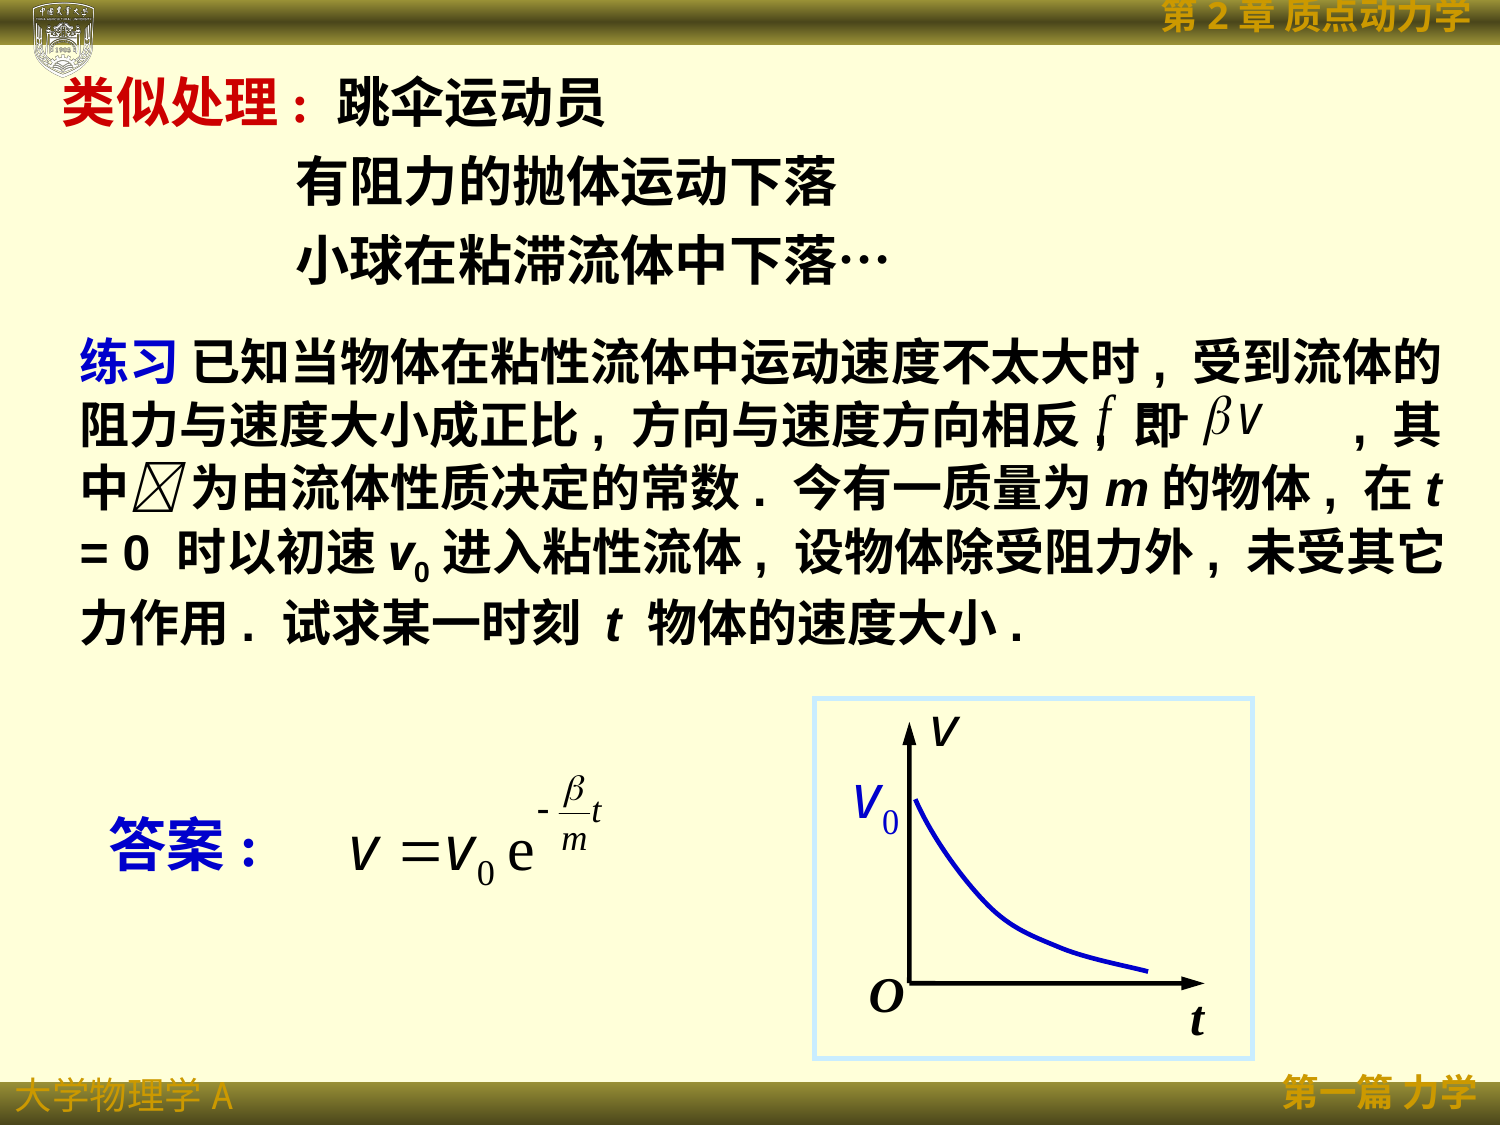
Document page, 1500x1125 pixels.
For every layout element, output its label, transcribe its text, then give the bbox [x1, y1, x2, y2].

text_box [814, 698, 1253, 1059]
picture [29, 0, 97, 79]
text_box 类似处理: 跳伞运动员 有阻力的抛体运动下落 小球在粘滞流体中下落… [47, 57, 1360, 299]
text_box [64, 319, 1500, 654]
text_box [99, 668, 616, 897]
